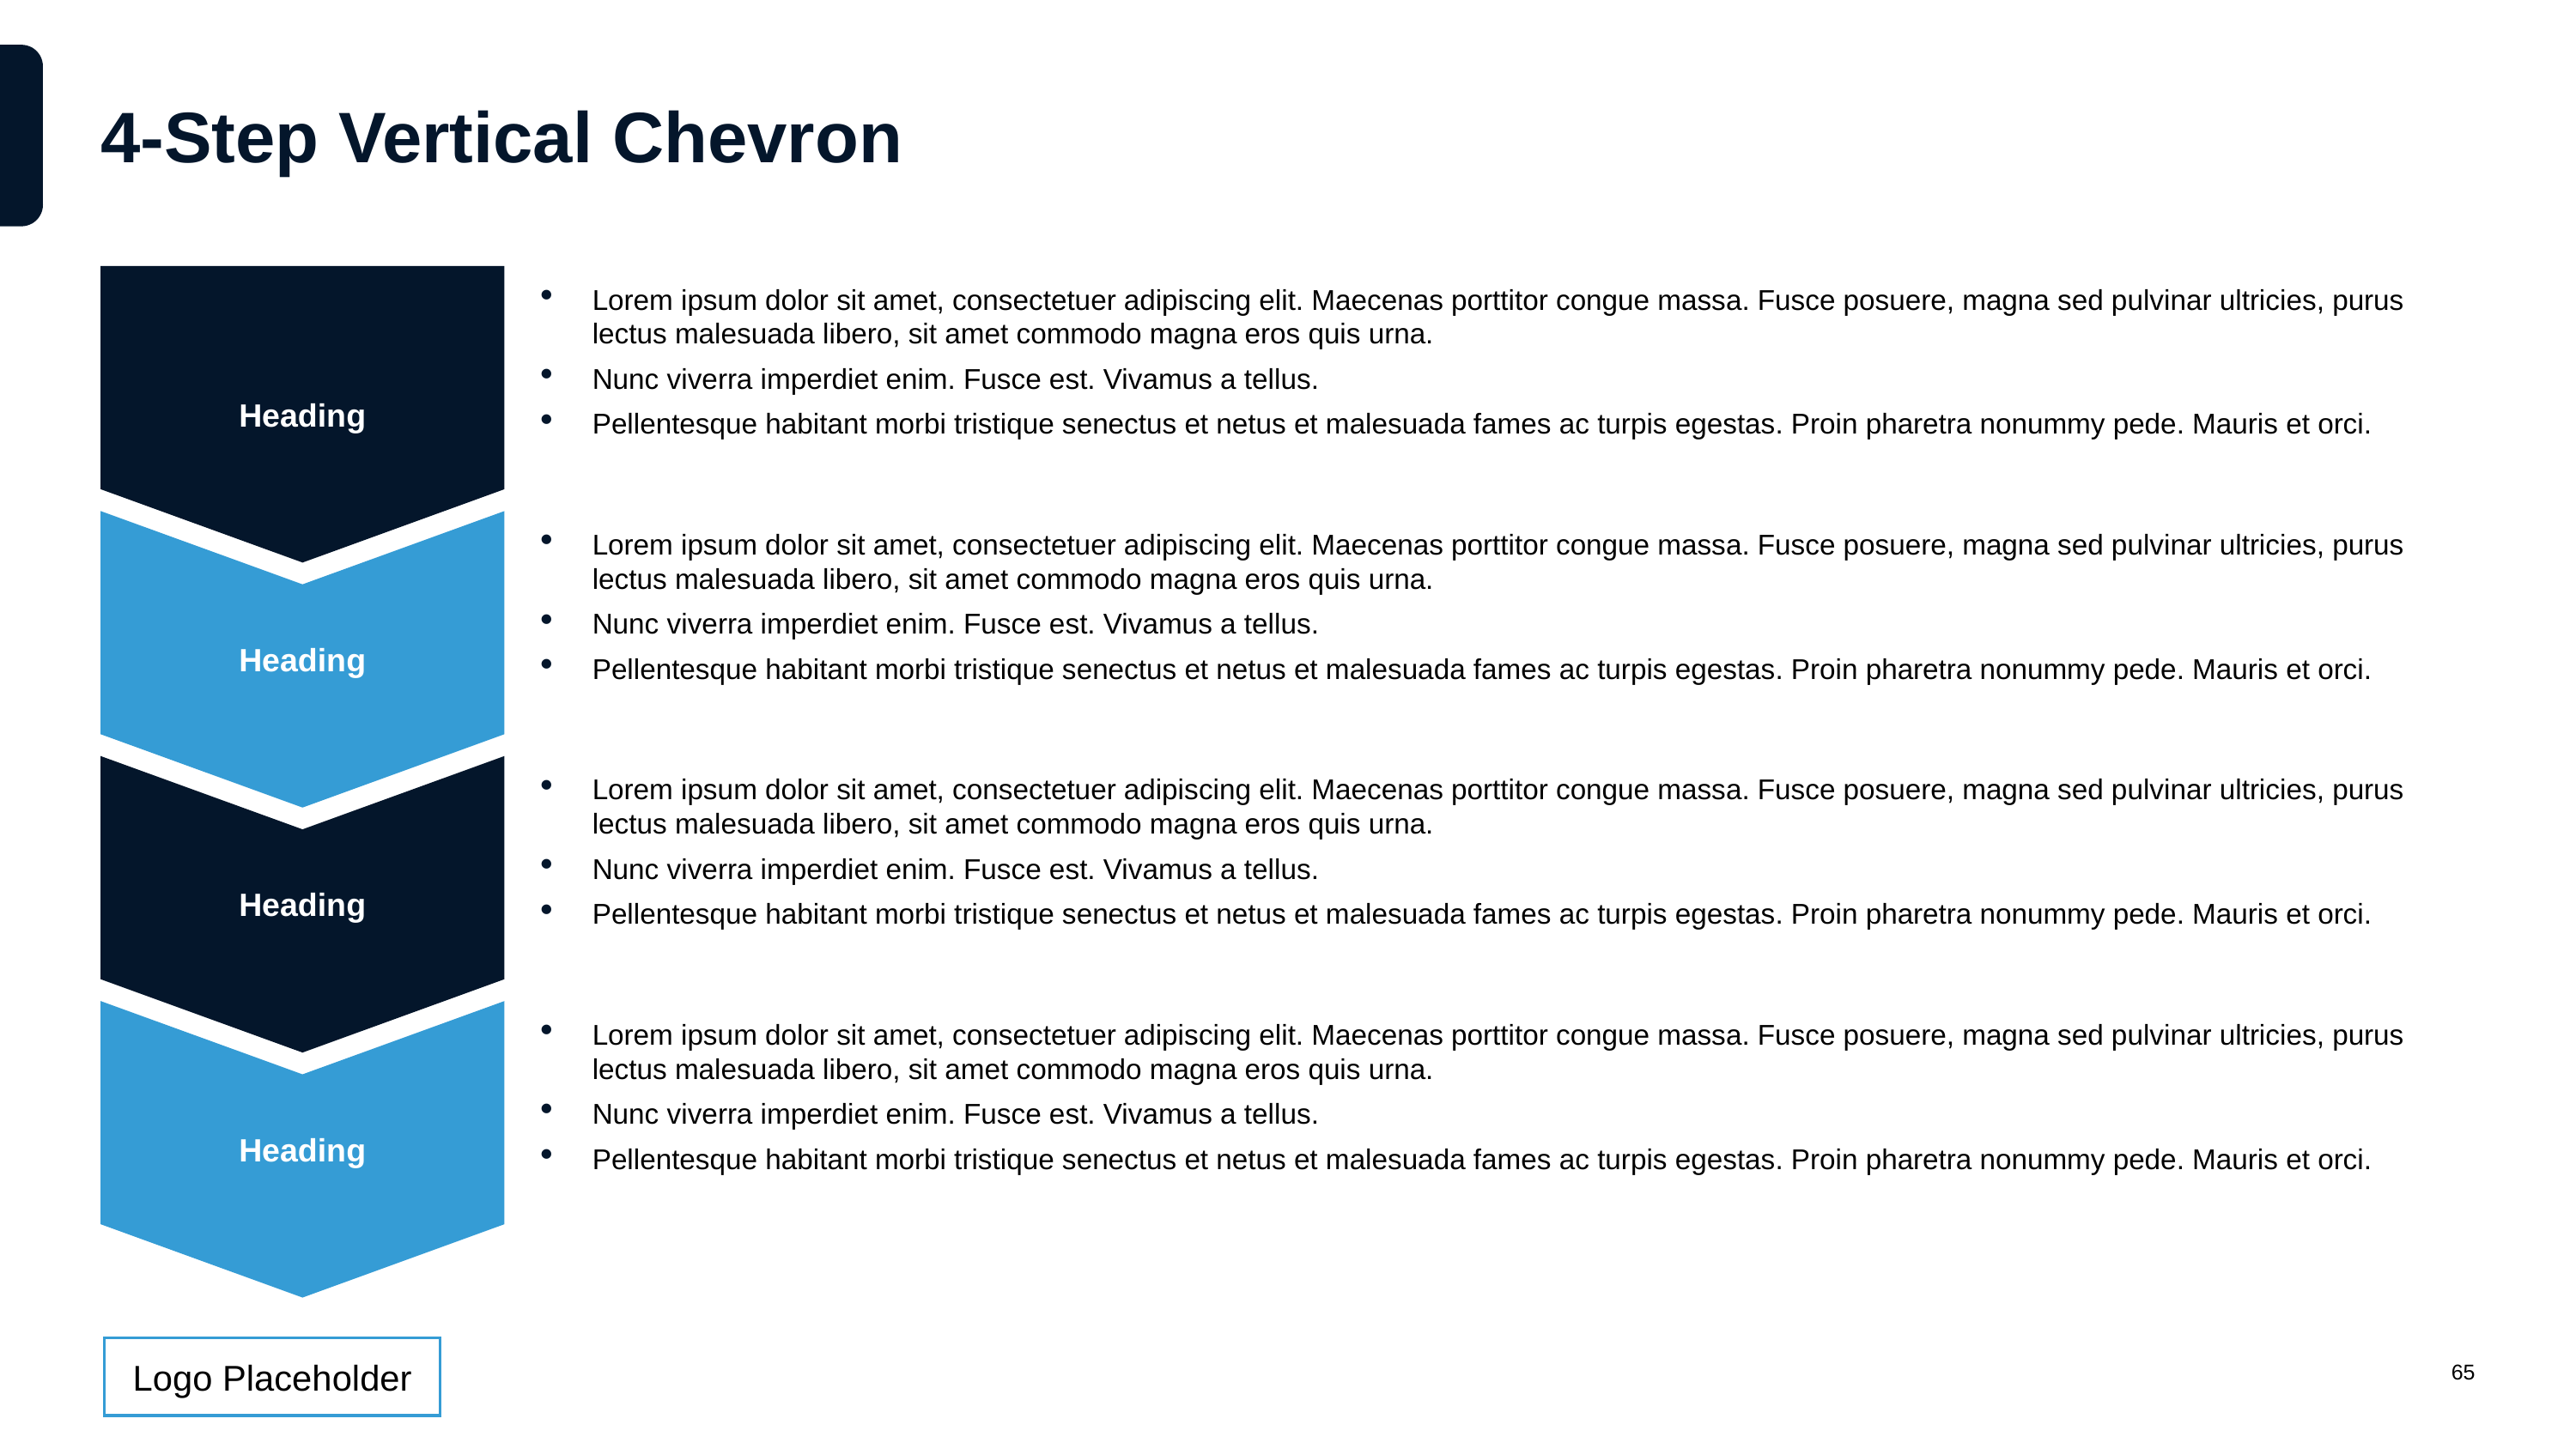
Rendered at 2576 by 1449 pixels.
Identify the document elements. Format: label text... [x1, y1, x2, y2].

text_box Lorem ipsum dolor sit amet, consectetuer adipiscing elit. Maecenas porttitor congue massa. Fusce posuere, magna sed pulvinar ultricies, purus lectus malesuada libero, sit amet commodo magna eros quis urna. Nunc viverra imperdiet enim. Fusce est. Vivamus a tellus. Pellentesque habitant morbi tristique senectus et netus et malesuada fames ac turpis egestas. Proin pharetra nonummy pede. Mauris et orci. [527, 264, 2476, 487]
text_box Lorem ipsum dolor sit amet, consectetuer adipiscing elit. Maecenas porttitor congue massa. Fusce posuere, magna sed pulvinar ultricies, purus lectus malesuada libero, sit amet commodo magna eros quis urna. Nunc viverra imperdiet enim. Fusce est. Vivamus a tellus. Pellentesque habitant morbi tristique senectus et netus et malesuada fames ac turpis egestas. Proin pharetra nonummy pede. Mauris et orci. [527, 1000, 2476, 1222]
text_box Lorem ipsum dolor sit amet, consectetuer adipiscing elit. Maecenas porttitor congue massa. Fusce posuere, magna sed pulvinar ultricies, purus lectus malesuada libero, sit amet commodo magna eros quis urna. Nunc viverra imperdiet enim. Fusce est. Vivamus a tellus. Pellentesque habitant morbi tristique senectus et netus et malesuada fames ac turpis egestas. Proin pharetra nonummy pede. Mauris et orci. [527, 510, 2476, 731]
text_box Lorem ipsum dolor sit amet, consectetuer adipiscing elit. Maecenas porttitor congue massa. Fusce posuere, magna sed pulvinar ultricies, purus lectus malesuada libero, sit amet commodo magna eros quis urna. Nunc viverra imperdiet enim. Fusce est. Vivamus a tellus. Pellentesque habitant morbi tristique senectus et netus et malesuada fames ac turpis egestas. Proin pharetra nonummy pede. Mauris et orci. [527, 755, 2476, 977]
title 4-Step Vertical Chevron [100, 45, 2476, 223]
slide_number 65 [2362, 1337, 2476, 1404]
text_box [100, 265, 505, 1299]
